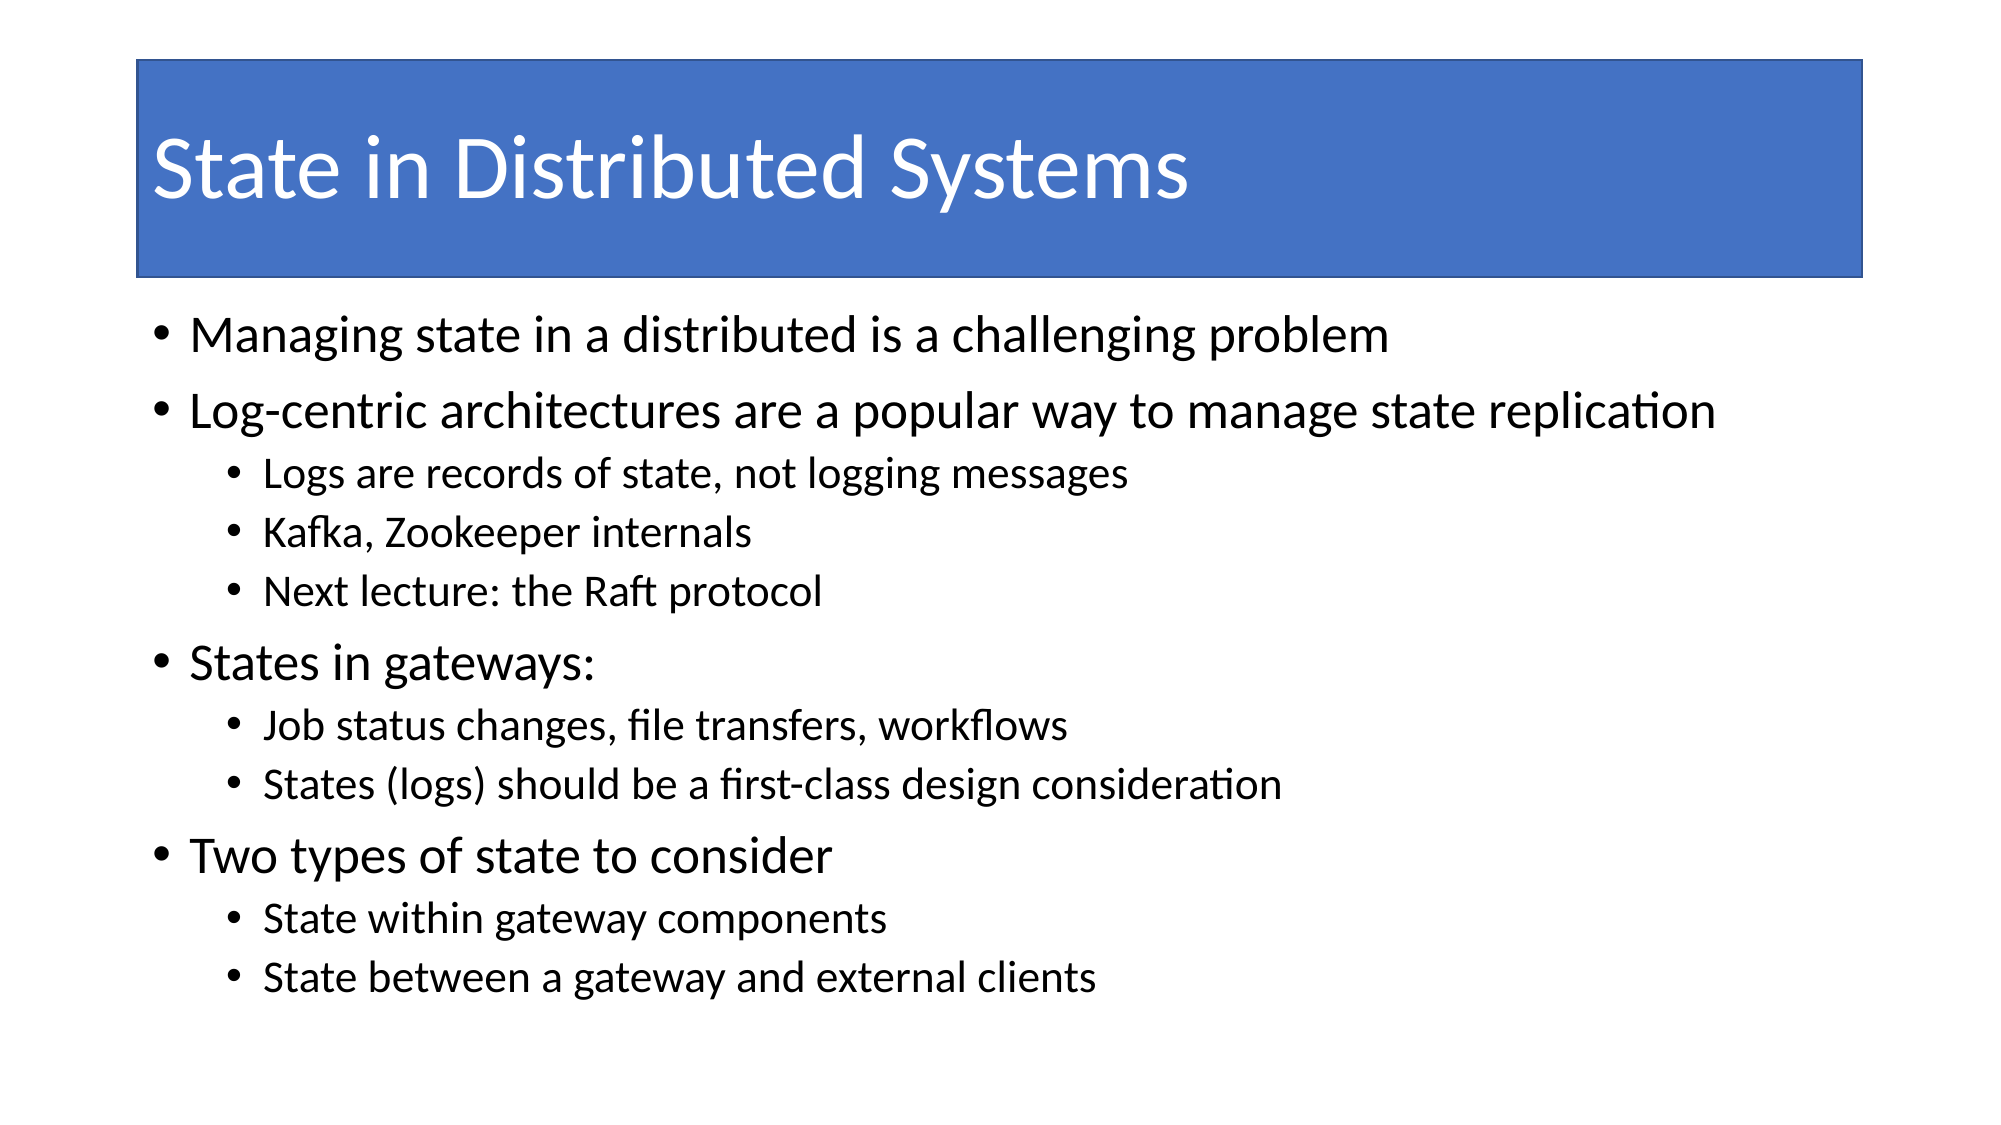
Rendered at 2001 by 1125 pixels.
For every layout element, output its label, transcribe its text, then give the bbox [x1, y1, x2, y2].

title State in Distributed Systems [136, 59, 1863, 278]
list Managing state in a distributed is a challenging problem Log-centric architectures are a popular way to manage state replication Logs are records of state, not logging messages Kafka, Zookeeper internals Next lecture: the Raft protocol States in gateways: Job status changes, file transfers, workflows States (logs) should be a first-class design consideration Two types of state to consider State within gateway components State between a gateway and external clients [137, 299, 1863, 1014]
